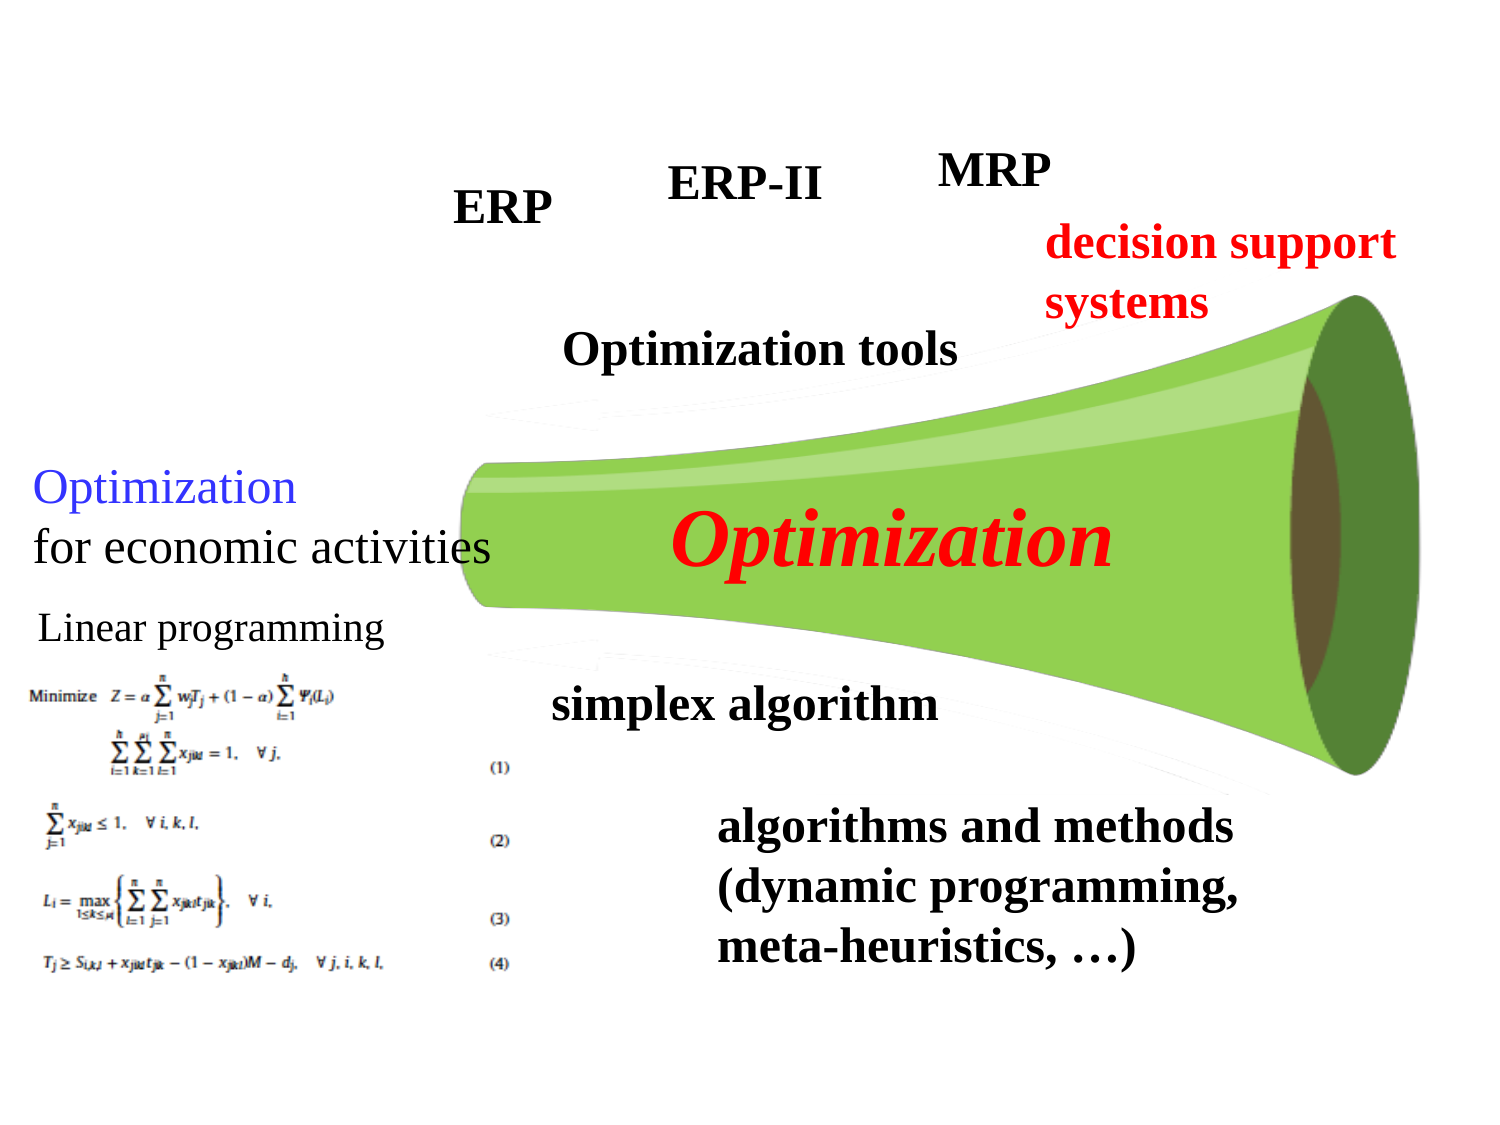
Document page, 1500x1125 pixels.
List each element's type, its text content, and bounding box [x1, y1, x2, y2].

text_box ERP [438, 166, 568, 242]
text_box MRP [923, 128, 1067, 204]
text_box algorithms and methods (dynamic programming, meta-heuristics, …) [702, 804, 1267, 981]
text_box ERP-II [652, 141, 839, 217]
text_box decision support systems [1030, 200, 1425, 267]
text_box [16, 446, 582, 659]
picture [14, 268, 1444, 983]
